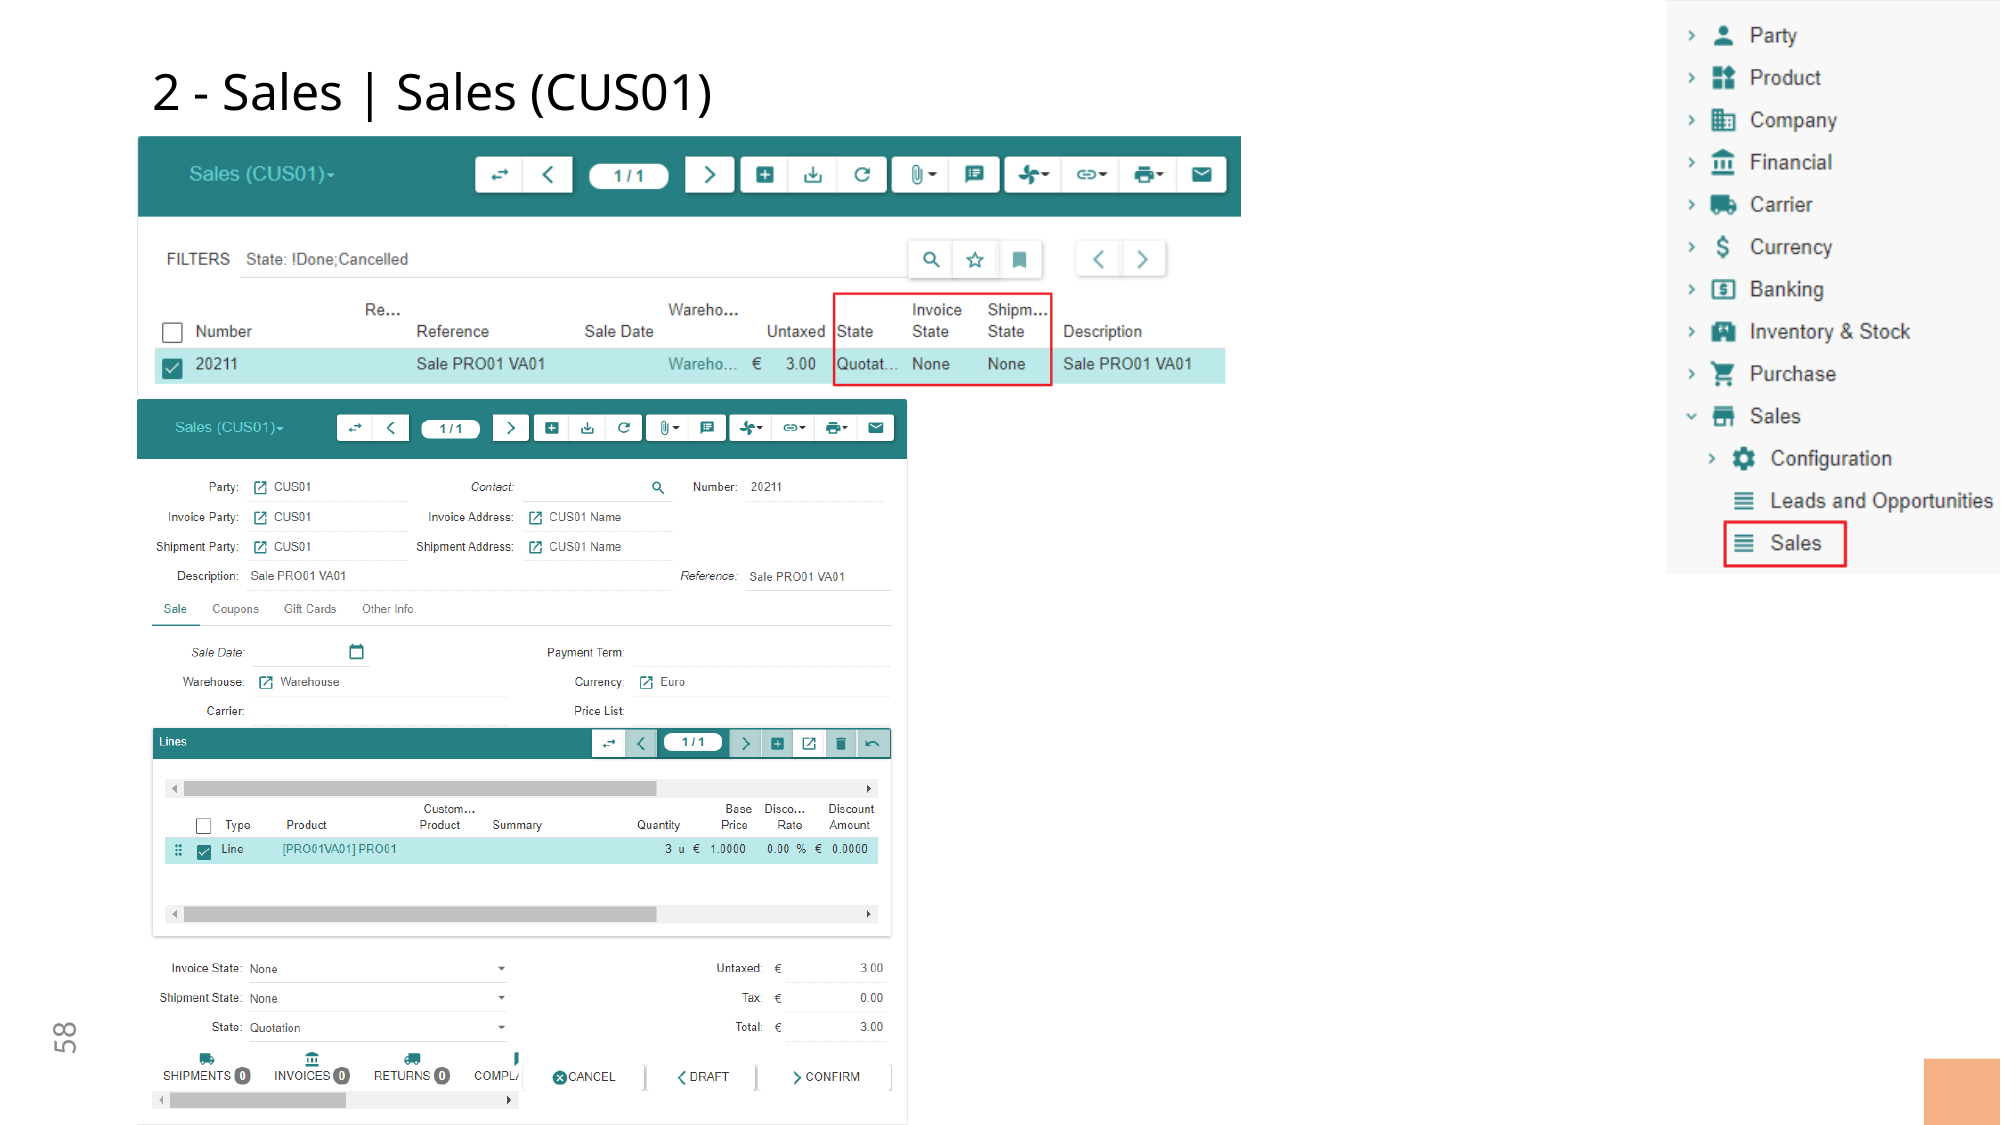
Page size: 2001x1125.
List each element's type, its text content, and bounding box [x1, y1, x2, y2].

picture [137, 135, 1241, 396]
slide_number 58 [32, 969, 93, 1108]
text_box [1923, 1058, 2000, 1125]
picture [137, 398, 908, 1125]
picture [1666, 0, 2000, 574]
title 2 - Sales | Sales (CUS01) [137, 59, 1666, 136]
